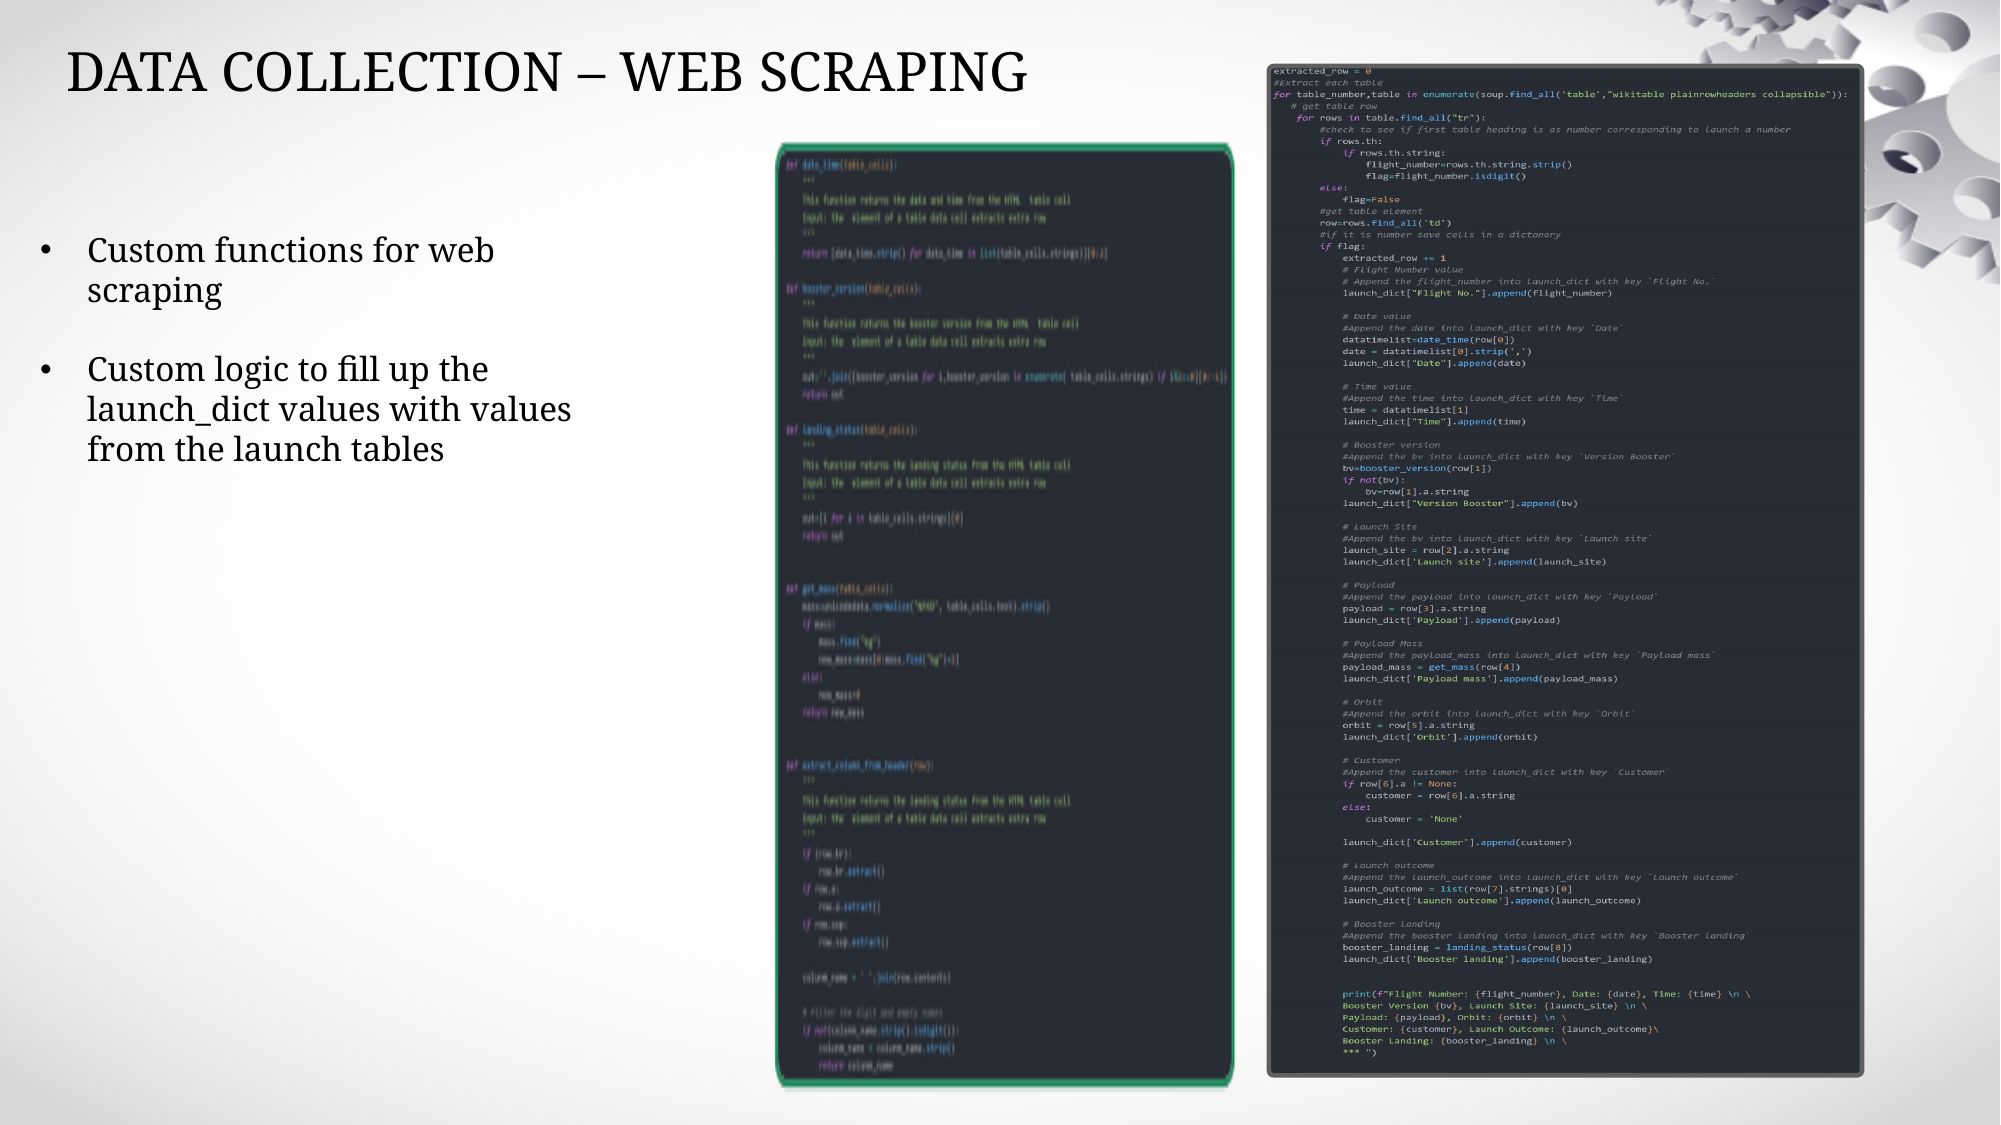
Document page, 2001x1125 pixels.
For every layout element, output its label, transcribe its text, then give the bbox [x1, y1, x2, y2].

text_box DATA COLLECTION – WEB SCRAPING [66, 30, 1863, 104]
picture [0, 0, 2000, 1125]
text_box Custom functions for web scraping Custom logic to fill up the launch_dict values with values from the launch tables [25, 181, 628, 476]
